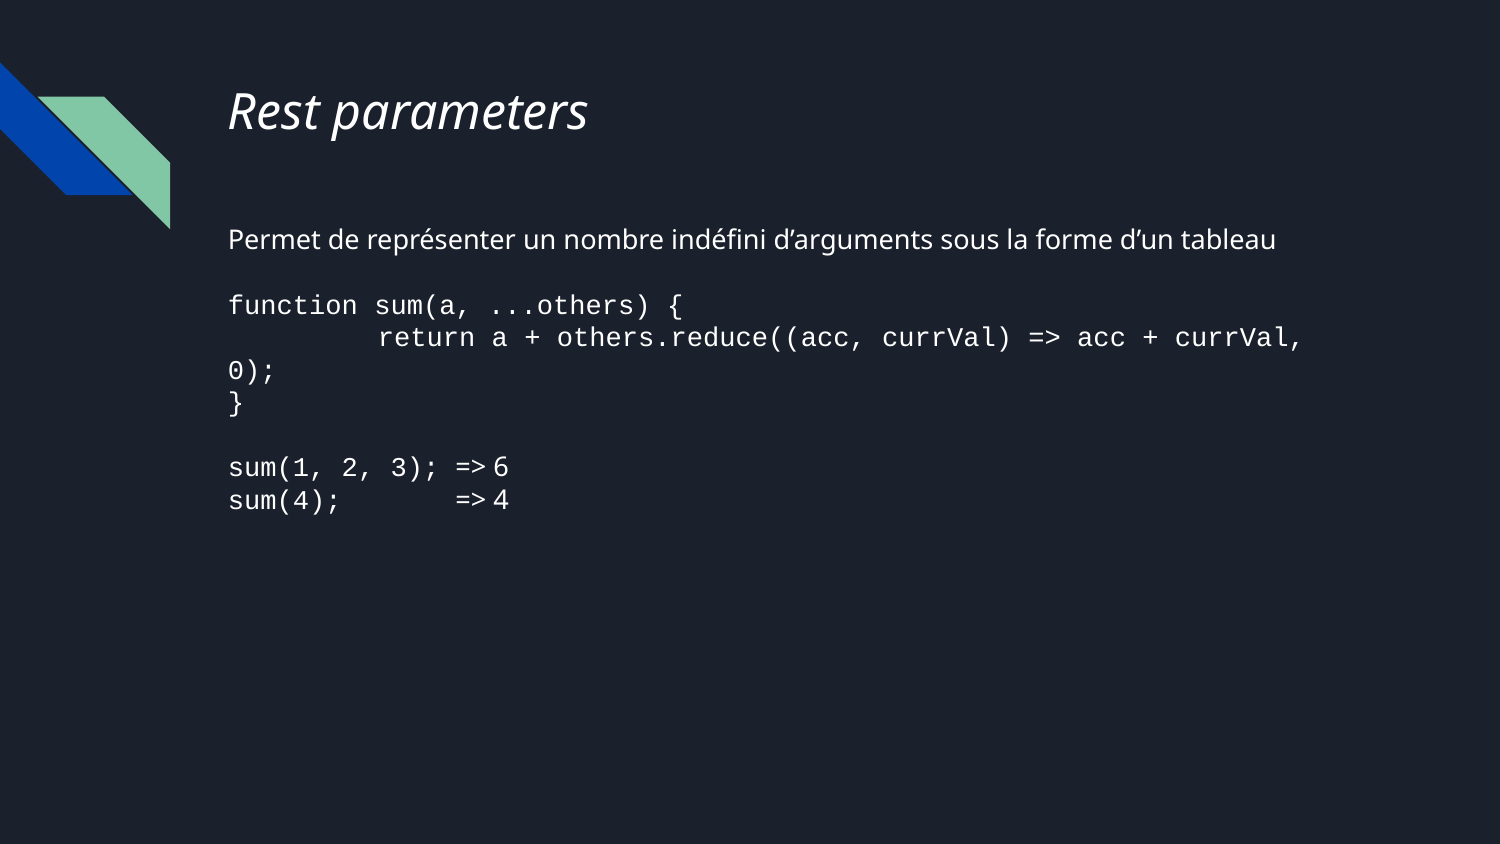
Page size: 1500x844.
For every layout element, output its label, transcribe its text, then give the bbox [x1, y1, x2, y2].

list Permet de représenter un nombre indéfini d’arguments sous la forme d’un tableau function sum(a, ...others) { return a + others.reduce((acc, currVal) => acc + currVal, 0); } sum(1, 2, 3); => 6 sum(4); => 4 [212, 207, 1368, 812]
title Rest parameters [212, 64, 1368, 207]
